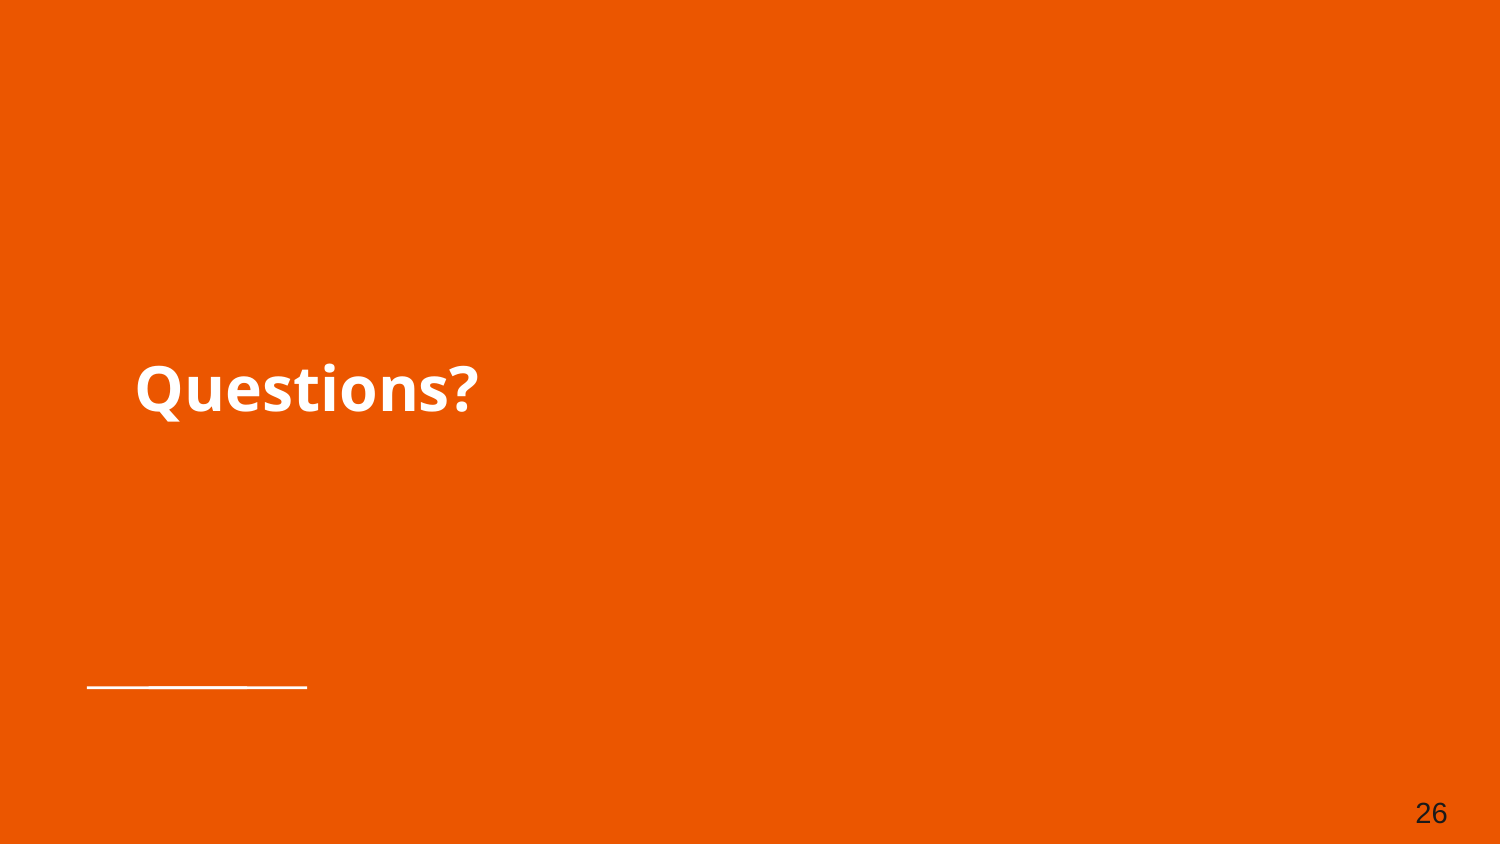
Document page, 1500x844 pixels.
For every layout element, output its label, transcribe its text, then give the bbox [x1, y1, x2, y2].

slide_number 26 [1400, 779, 1491, 844]
title Questions? [119, 141, 1272, 632]
